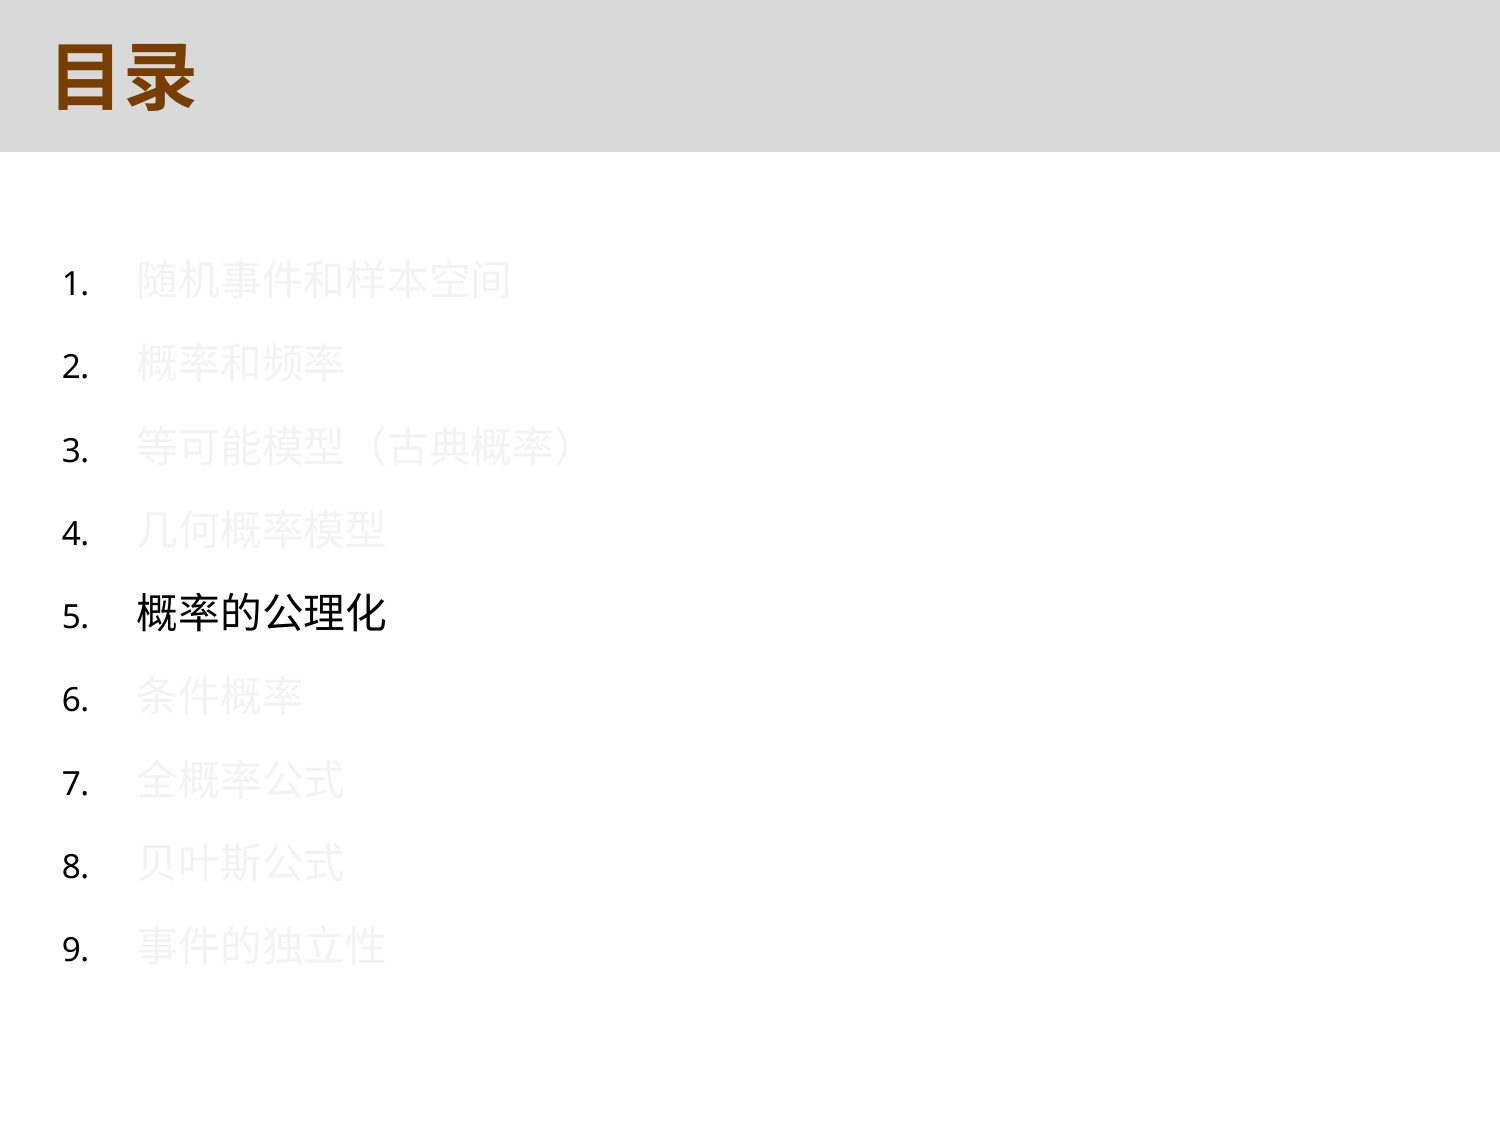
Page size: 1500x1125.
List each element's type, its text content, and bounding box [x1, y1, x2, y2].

text_box 随机事件和样本空间 概率和频率 等可能模型（古典概率） 几何概率模型 概率的公理化 条件概率 全概率公式 贝叶斯公式 事件的独立性 [47, 221, 1453, 978]
text_box [0, 0, 1500, 154]
text_box 目录 [33, 22, 214, 127]
